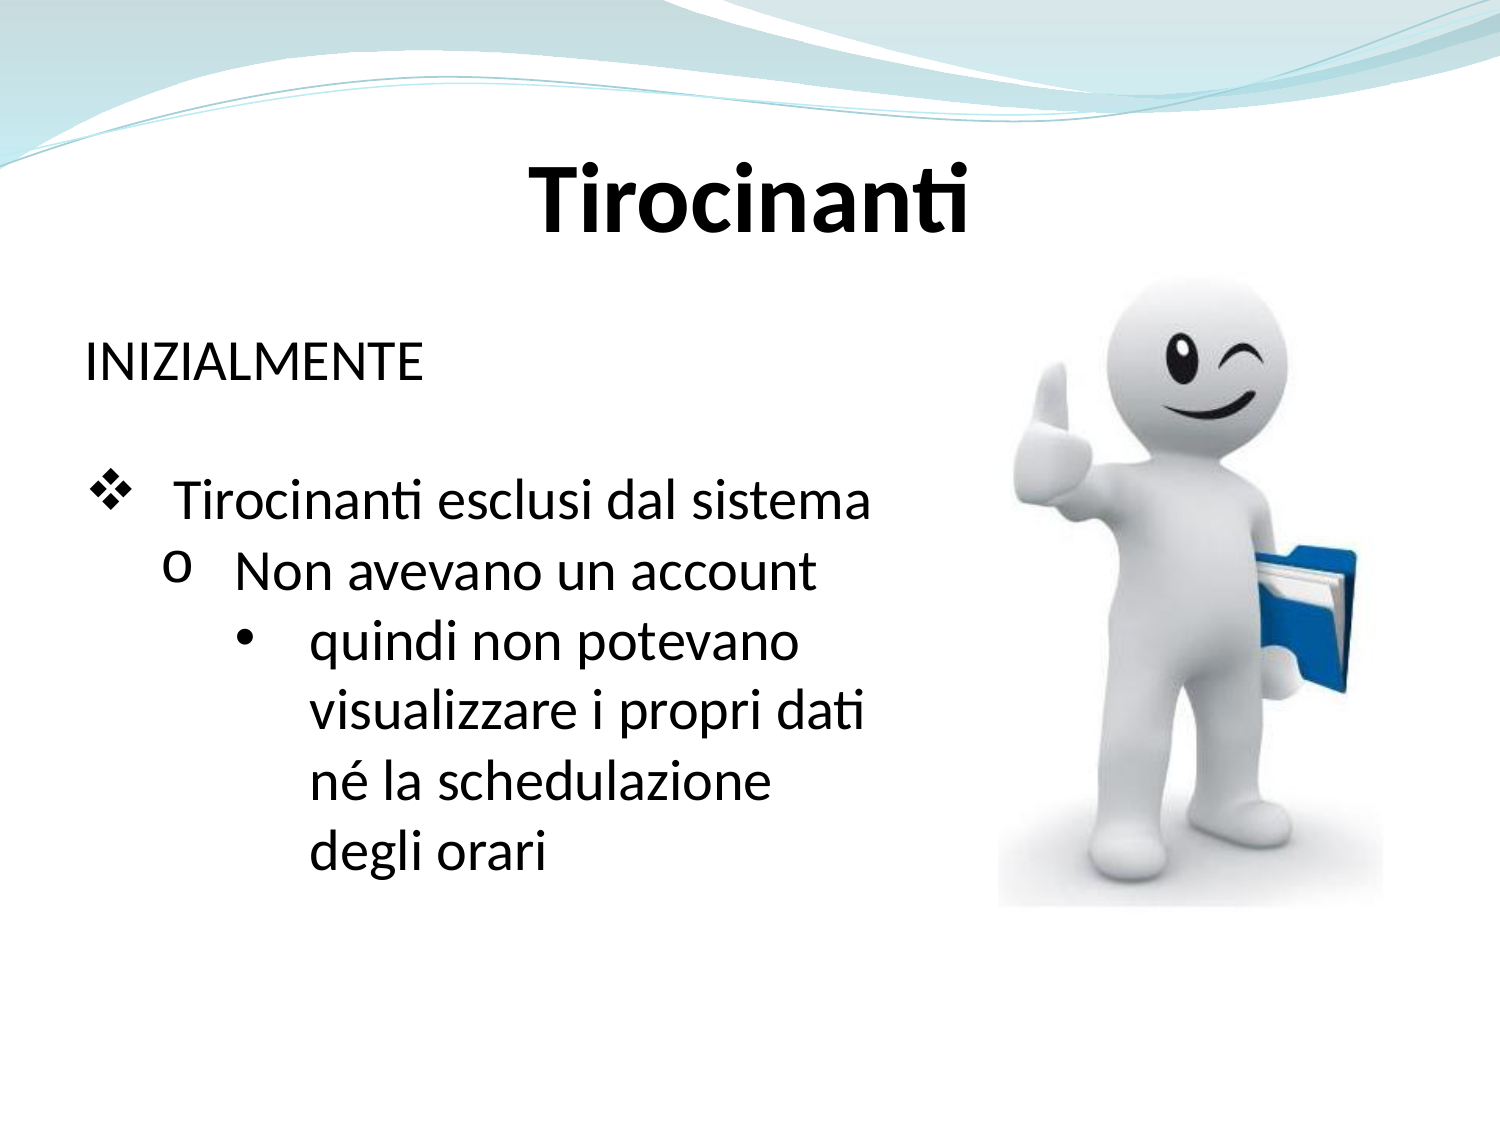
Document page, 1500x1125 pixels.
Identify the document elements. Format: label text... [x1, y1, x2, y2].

text_box Tirocinanti [0, 125, 1500, 261]
picture [997, 261, 1411, 930]
text_box INIZIALMENTE Tirocinanti esclusi dal sistema Non avevano un account quindi non potevano visualizzare i propri dati né la schedulazione degli orari [70, 314, 904, 889]
